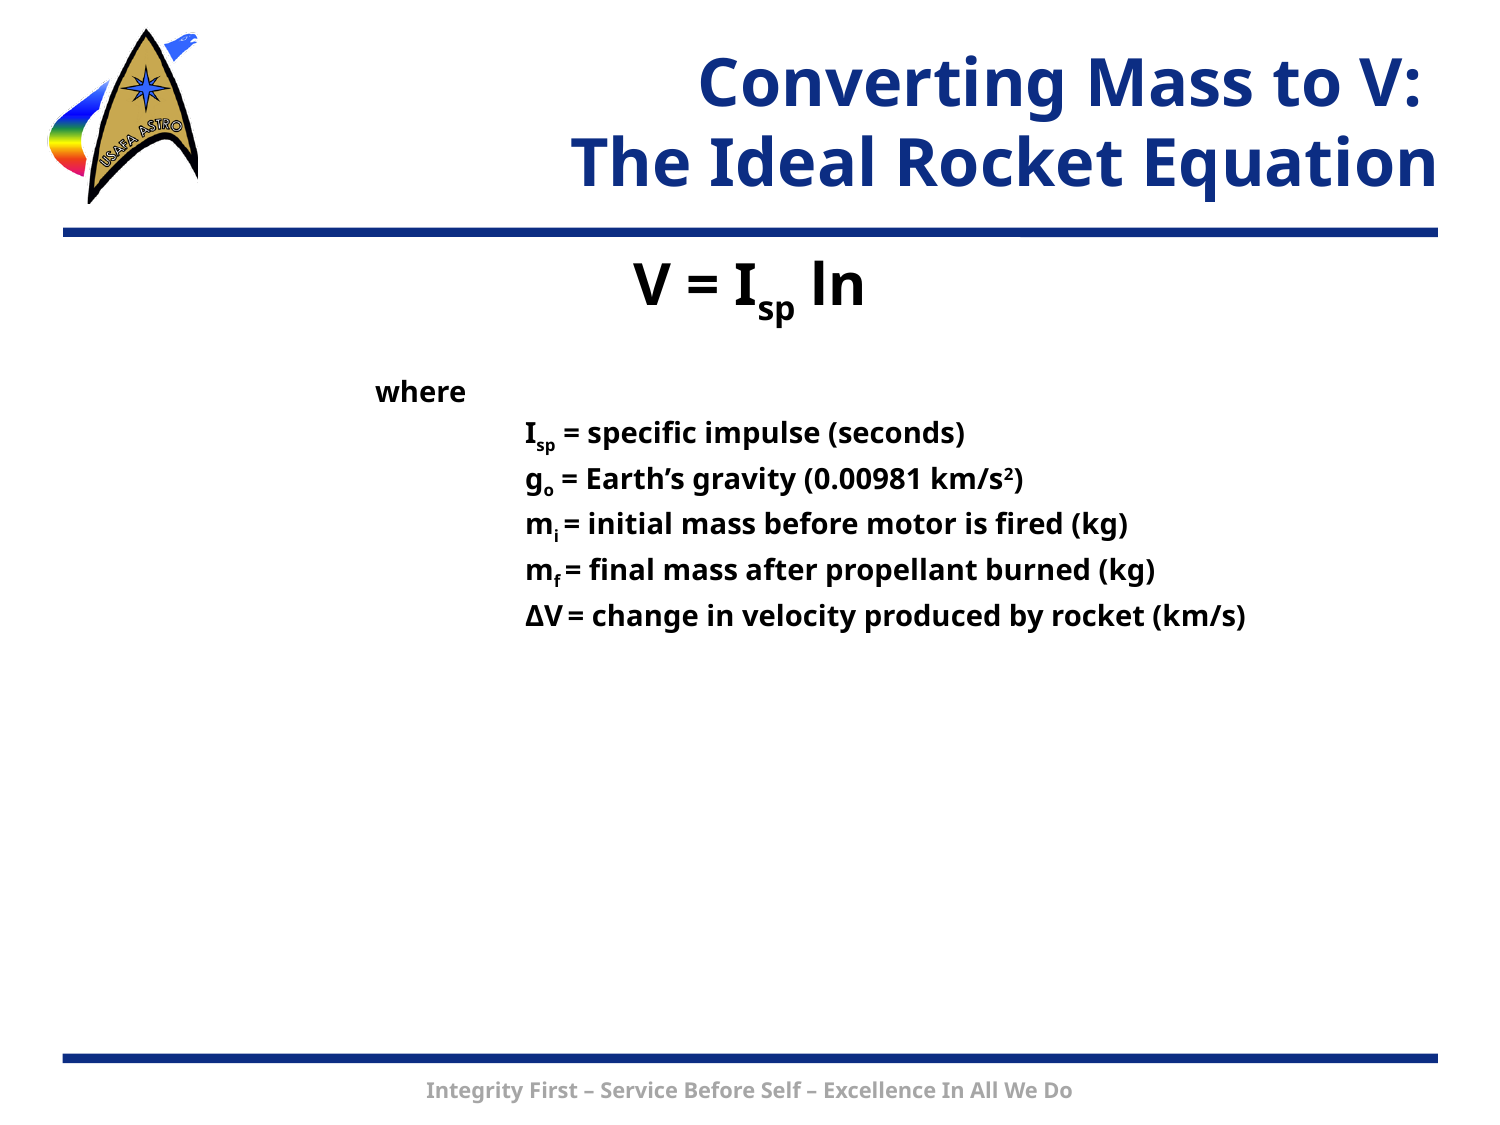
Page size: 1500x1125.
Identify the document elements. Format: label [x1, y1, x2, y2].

picture [37, 7, 224, 218]
